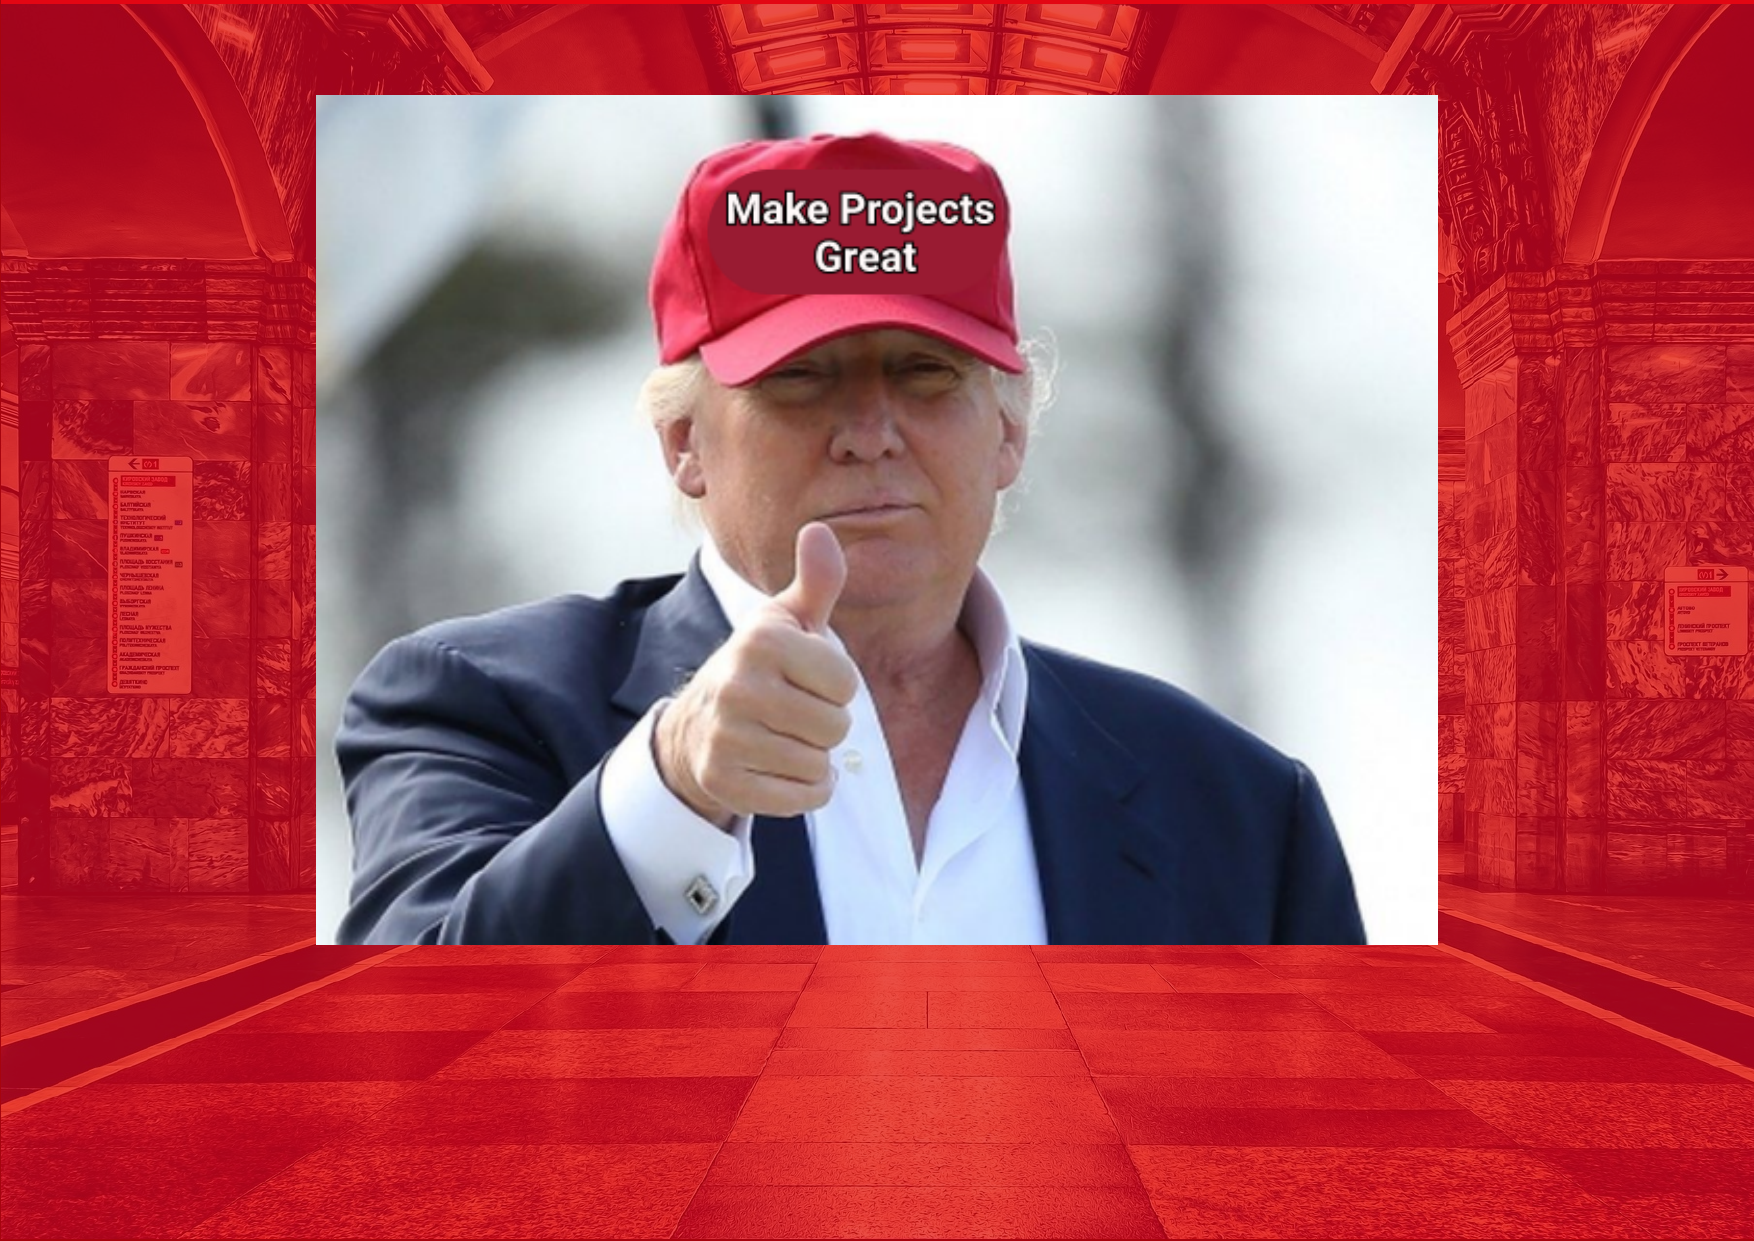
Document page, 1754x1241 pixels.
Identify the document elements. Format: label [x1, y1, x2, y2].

text_box [0, 0, 1754, 4]
picture [0, 4, 1754, 1241]
